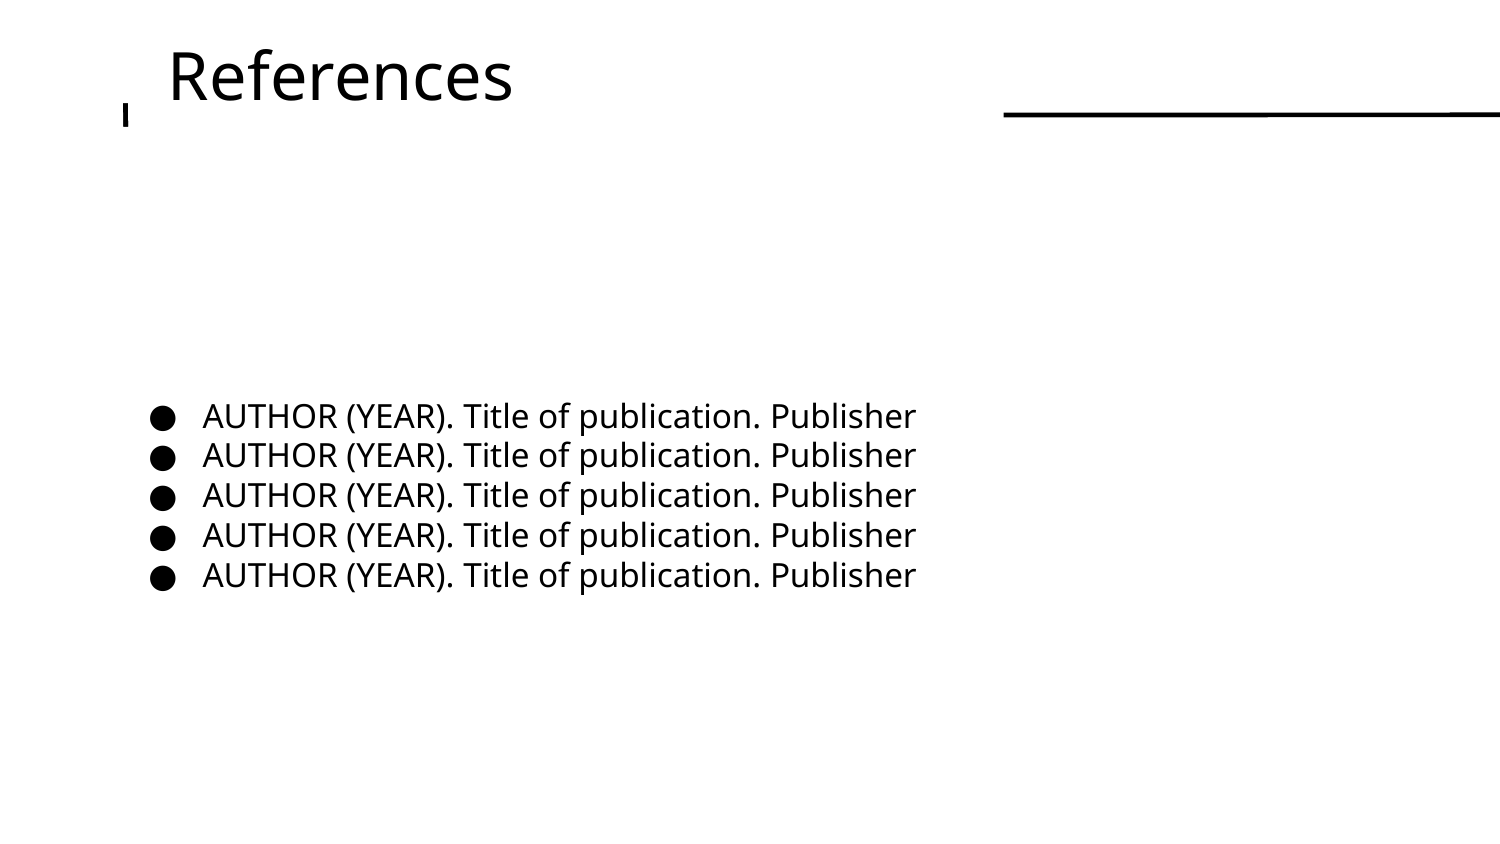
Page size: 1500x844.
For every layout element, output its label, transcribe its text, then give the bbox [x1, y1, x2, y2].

list AUTHOR (YEAR). Title of publication. Publisher AUTHOR (YEAR). Title of publication. Publisher AUTHOR (YEAR). Title of publication. Publisher AUTHOR (YEAR). Title of publication. Publisher AUTHOR (YEAR). Title of publication. Publisher [112, 234, 1382, 755]
title References [152, 18, 1382, 113]
